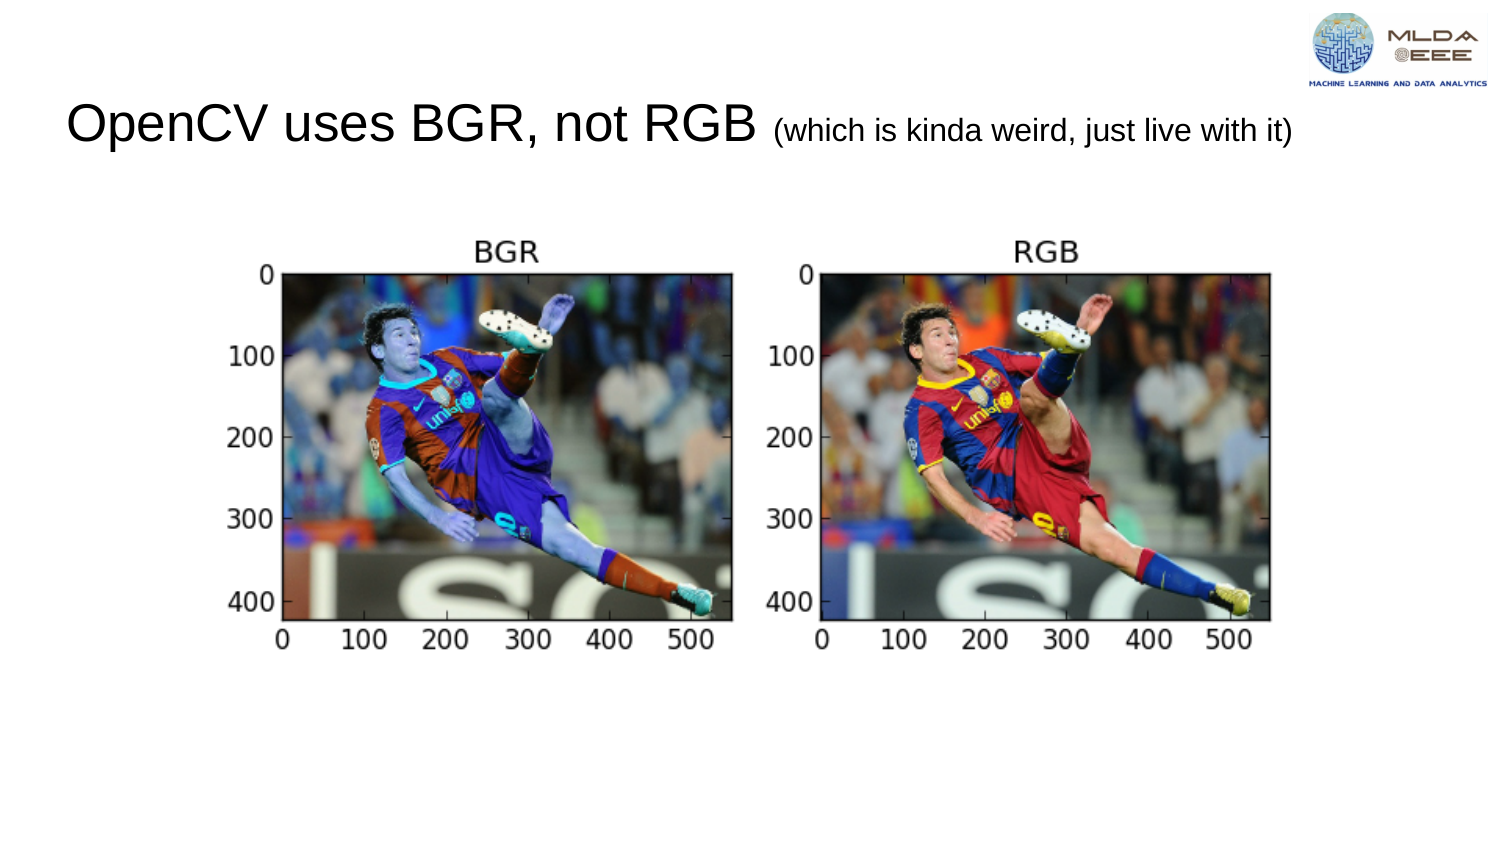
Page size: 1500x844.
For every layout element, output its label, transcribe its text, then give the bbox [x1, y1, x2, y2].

title OpenCV uses BGR, not RGB (which is kinda weird, just live with it) [51, 72, 1449, 167]
picture [1309, 13, 1488, 88]
picture [201, 205, 1299, 687]
